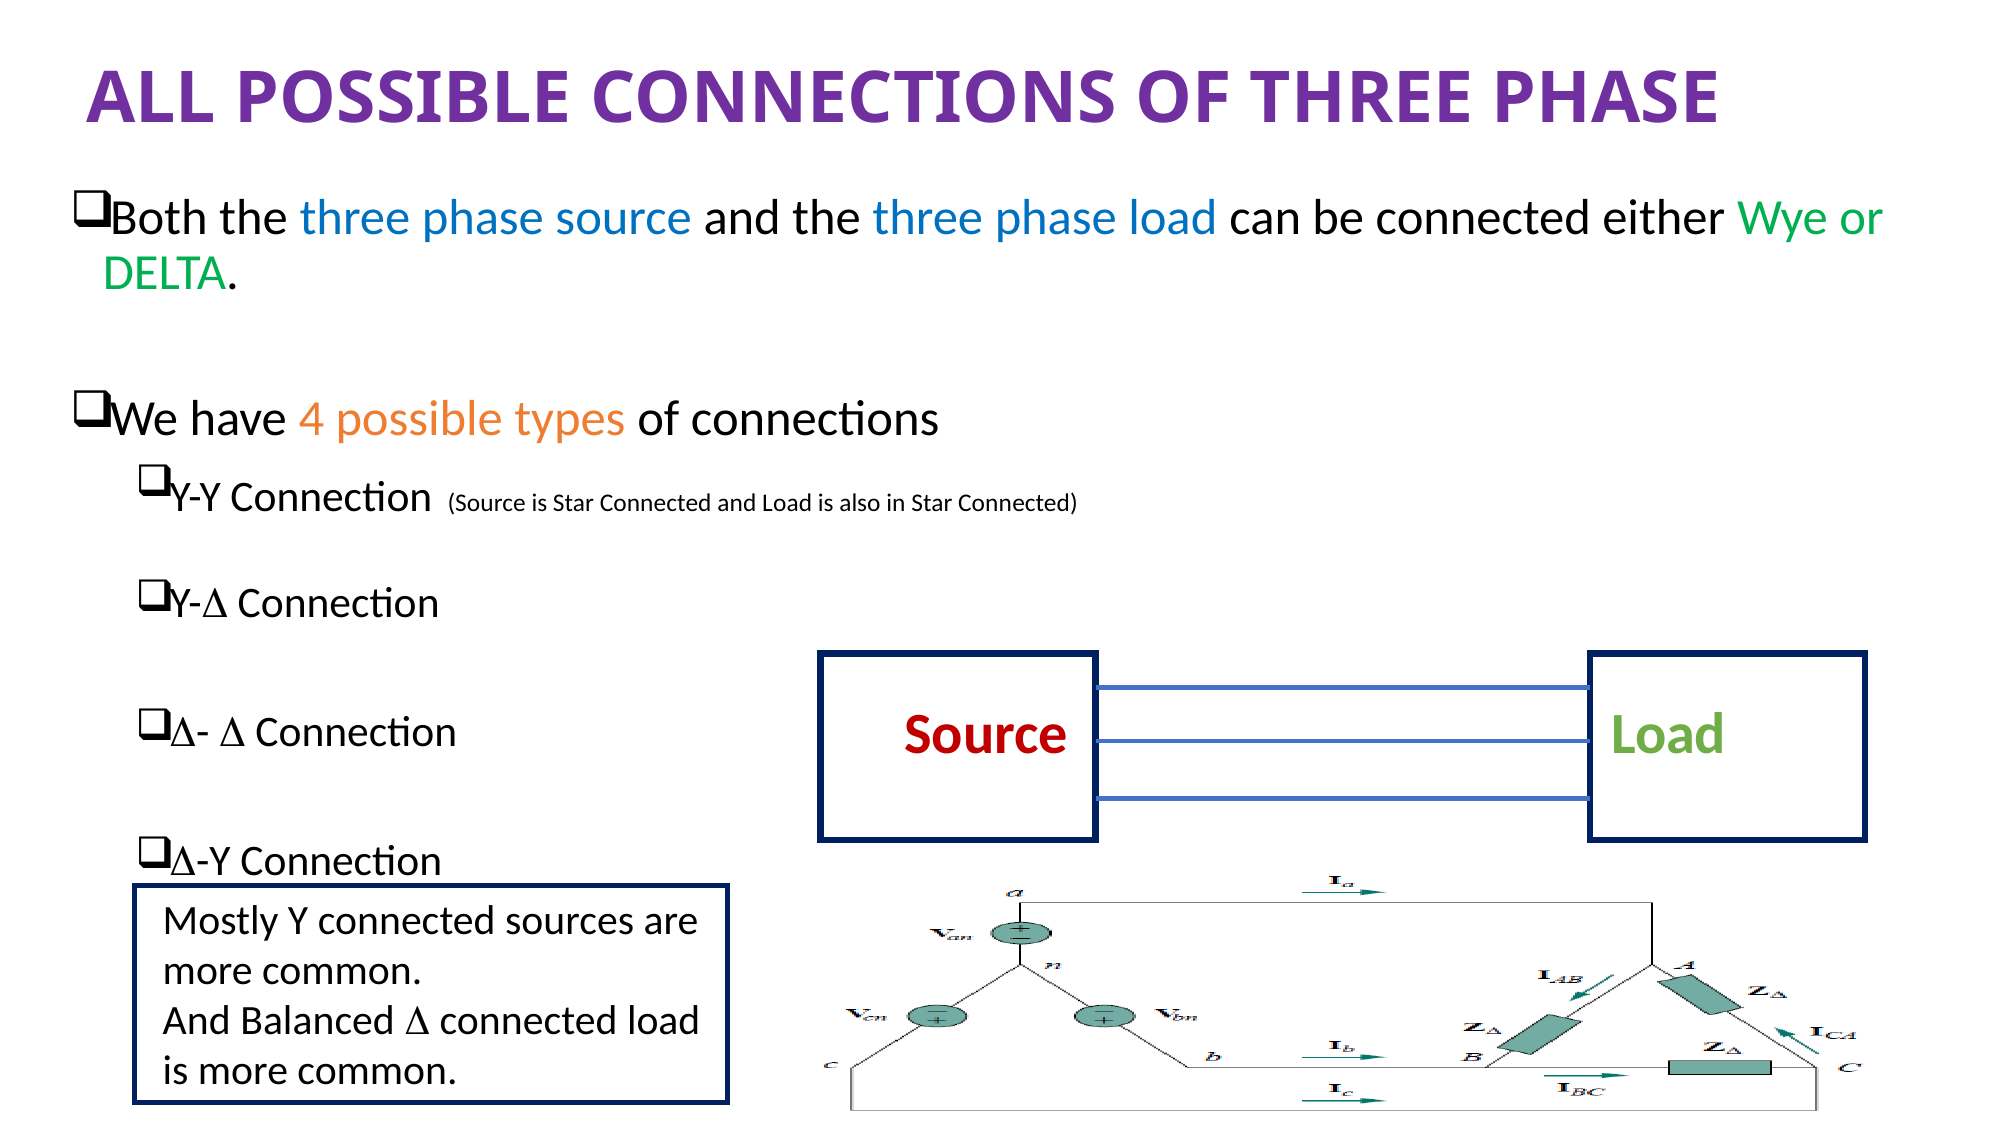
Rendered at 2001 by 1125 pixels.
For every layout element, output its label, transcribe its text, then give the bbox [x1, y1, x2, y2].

title ALL POSSIBLE CONNECTIONS OF THREE PHASE [70, 52, 1796, 147]
text_box Source Load [889, 687, 1796, 773]
text_box [133, 884, 729, 1103]
list Both the three phase source and the three phase load can be connected either Wye or DELTA. We have 4 possible types of connections Y-Y Connection (Source is Star Connected and Load is also in Star Connected) Y- Connection -  Connection -Y Connection [55, 183, 1967, 898]
text_box [819, 652, 1097, 841]
text_box [1589, 652, 1866, 841]
picture [820, 865, 1898, 1123]
